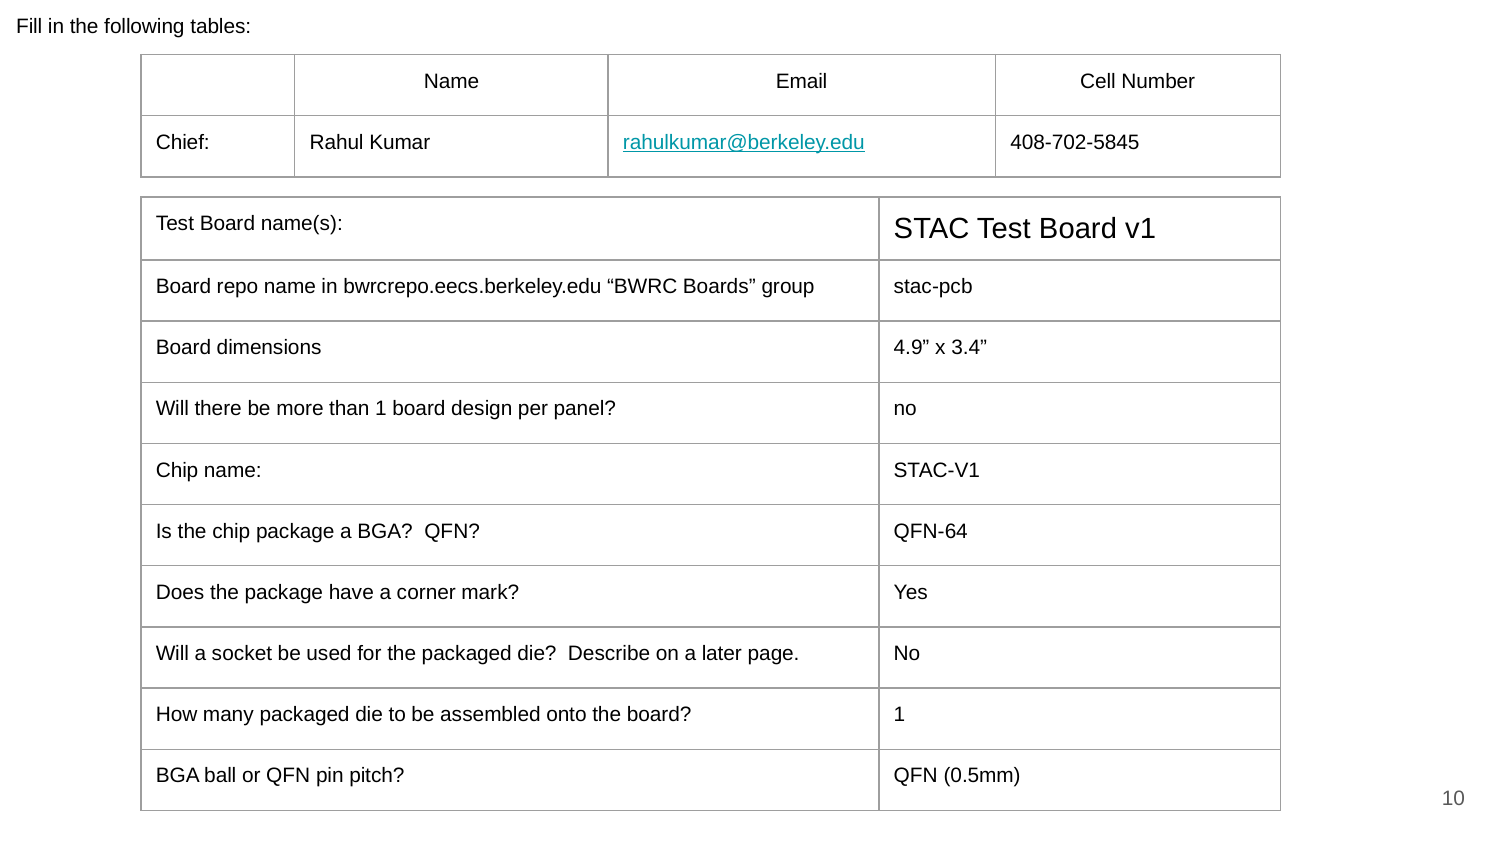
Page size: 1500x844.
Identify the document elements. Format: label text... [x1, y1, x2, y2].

table_cell no [880, 383, 1280, 443]
table_cell QFN-64 [880, 505, 1280, 565]
slide_number 10 [1389, 764, 1480, 830]
table_cell rahulkumar@berkeley.edu [609, 116, 995, 176]
table_cell Will a socket be used for the packaged die? Describe on a later page. [142, 628, 878, 687]
table_cell Yes [880, 566, 1280, 626]
table_cell stac-pcb [880, 261, 1280, 320]
table_cell Rahul Kumar [295, 116, 607, 176]
table_cell Does the package have a corner mark? [142, 566, 878, 626]
table_cell No [880, 628, 1280, 687]
table_cell BGA ball or QFN pin pitch? [142, 750, 878, 810]
table_header STAC Test Board v1 [880, 198, 1280, 259]
table_cell Board dimensions [142, 322, 878, 382]
text_box Fill in the following tables: [1, 0, 1500, 54]
table_cell Chief: [142, 116, 294, 176]
table_header Test Board name(s): [142, 198, 878, 259]
table_header Cell Number [996, 55, 1280, 115]
table_cell Chip name: [142, 444, 878, 504]
table_cell Will there be more than 1 board design per panel? [142, 383, 878, 443]
table_cell 1 [880, 689, 1280, 749]
table_cell 4.9” x 3.4” [880, 322, 1280, 382]
table_header [142, 55, 294, 115]
table_cell STAC-V1 [880, 444, 1280, 504]
table_cell Is the chip package a BGA? QFN? [142, 505, 878, 565]
table_cell Board repo name in bwrcrepo.eecs.berkeley.edu “BWRC Boards” group [142, 261, 878, 320]
table_cell QFN (0.5mm) [880, 750, 1280, 810]
table_cell How many packaged die to be assembled onto the board? [142, 689, 878, 749]
table_header Email [609, 55, 995, 115]
table_cell 408-702-5845 [996, 116, 1280, 176]
table_header Name [295, 55, 607, 115]
